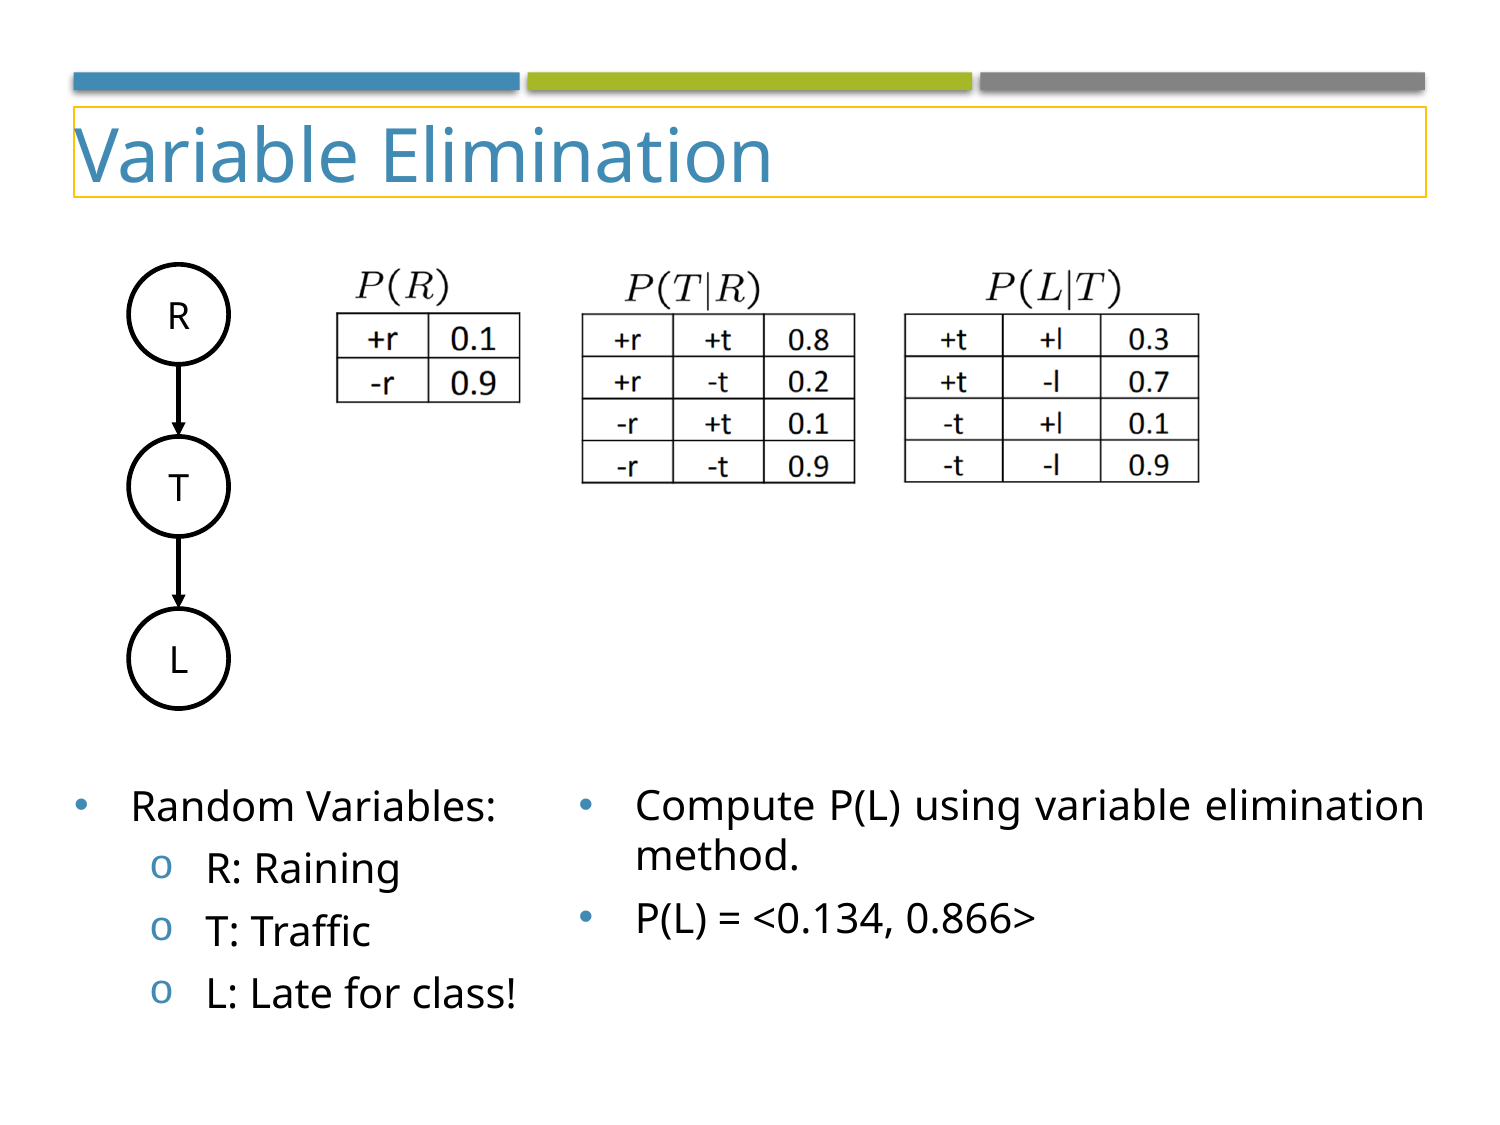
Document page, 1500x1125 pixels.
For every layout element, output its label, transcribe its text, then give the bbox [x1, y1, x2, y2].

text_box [128, 263, 230, 709]
text_box Variable Elimination [74, 106, 1426, 198]
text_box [325, 263, 1208, 490]
text_box Compute P(L) using variable elimination method. P(L) = <0.134, 0.866> [578, 778, 1426, 942]
text_box Random Variables: R: Raining T: Traffic L: Late for class! [74, 779, 579, 1018]
